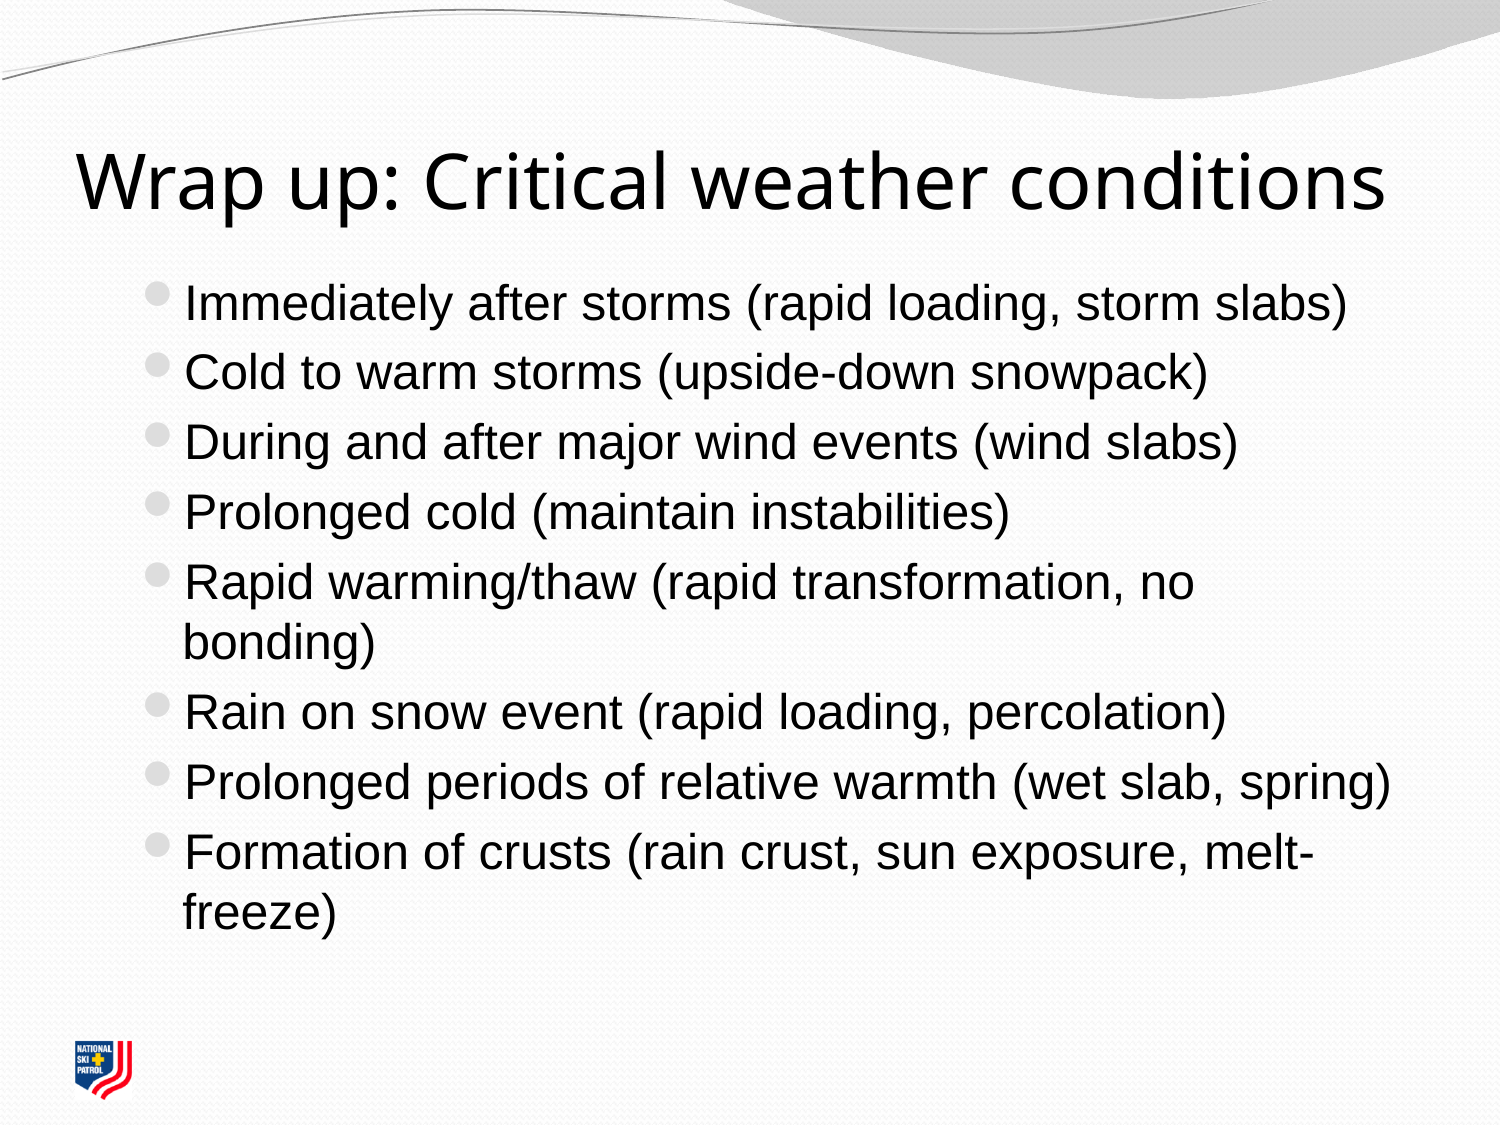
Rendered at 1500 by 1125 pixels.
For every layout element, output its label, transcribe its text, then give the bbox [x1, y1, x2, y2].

title Wrap up: Critical weather conditions [75, 37, 1425, 225]
list Immediately after storms (rapid loading, storm slabs) Cold to warm storms (upside-down snowpack) During and after major wind events (wind slabs) Prolonged cold (maintain instabilities) Rapid warming/thaw (rapid transformation, no bonding) Rain on snow event (rapid loading, percolation) Prolonged periods of relative warmth (wet slab, spring) Formation of crusts (rain crust, sun exposure, melt-freeze) [62, 262, 1413, 1113]
